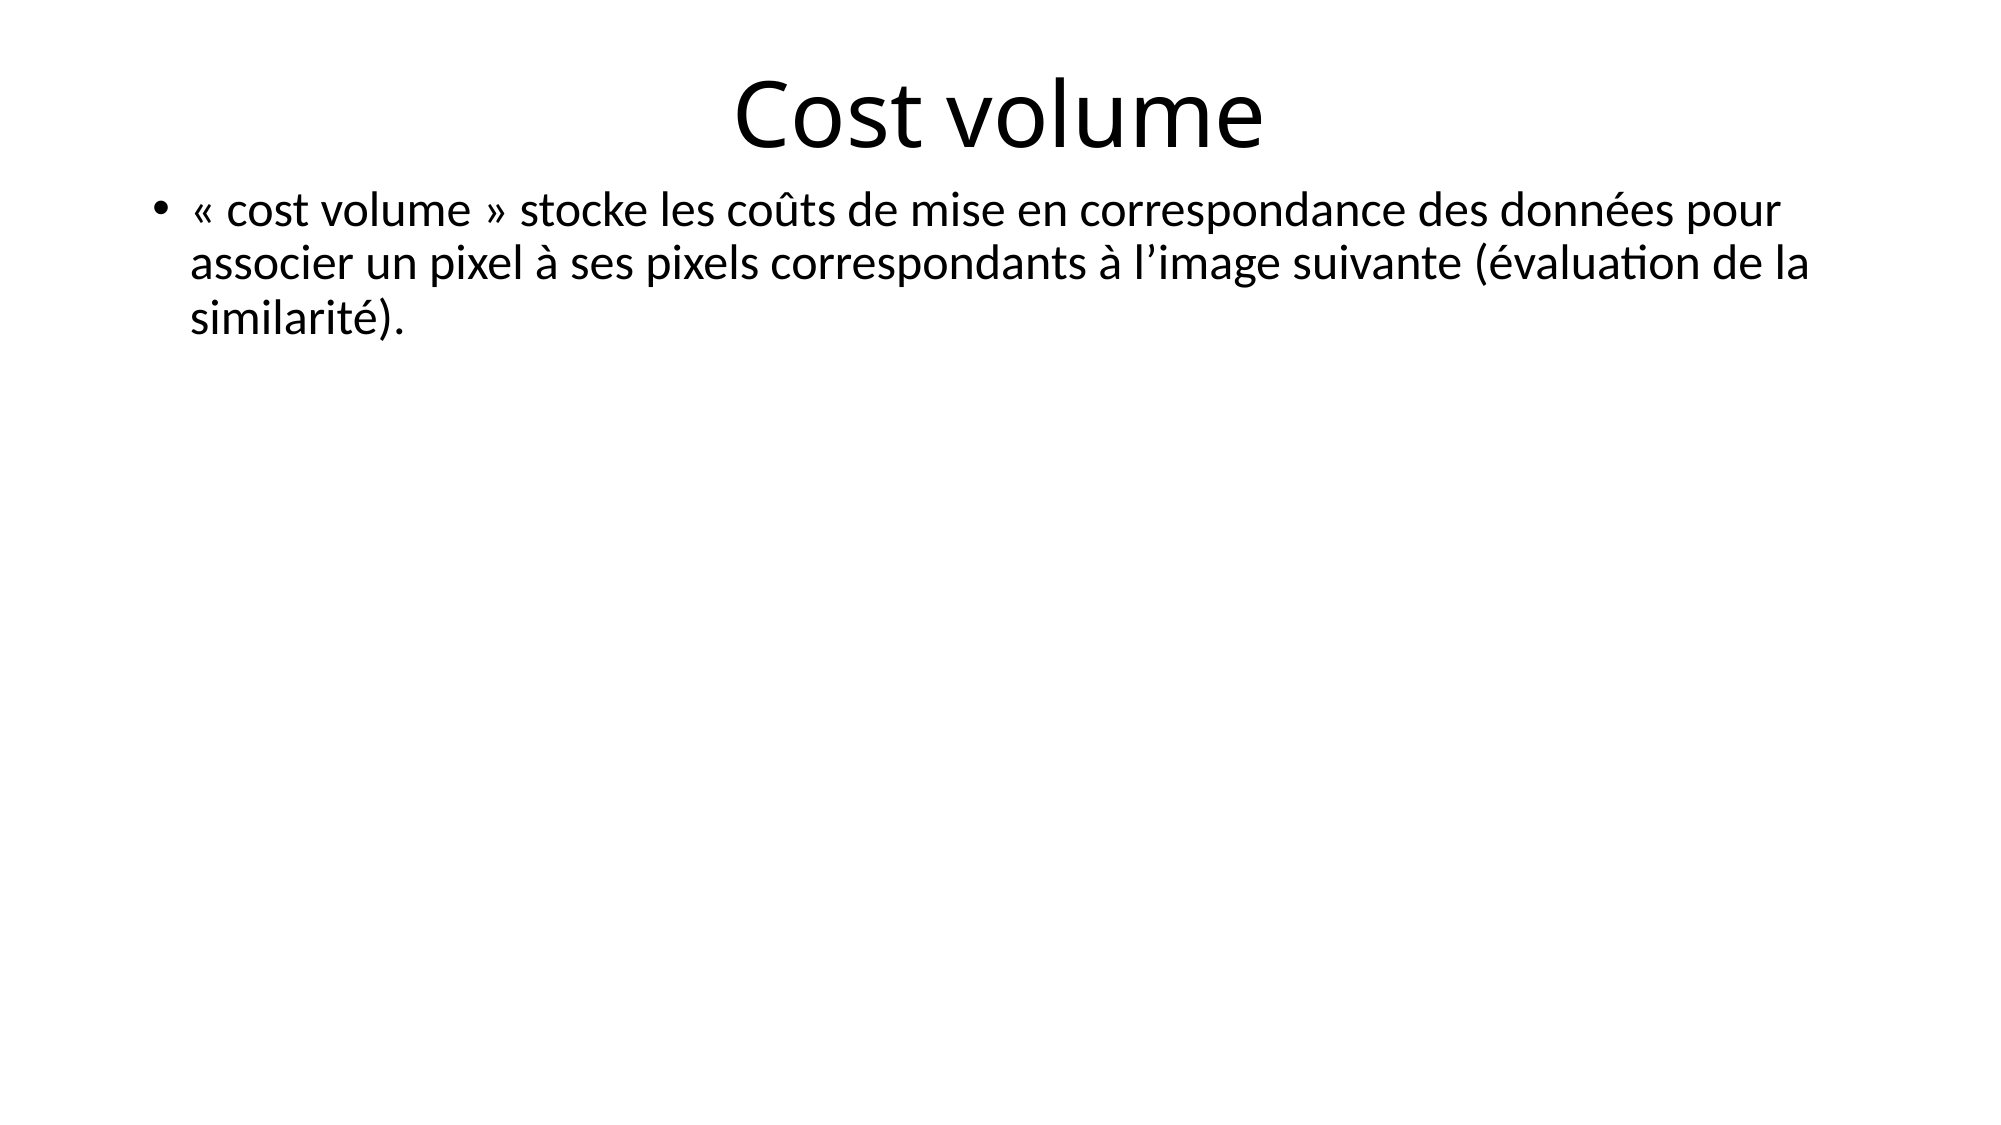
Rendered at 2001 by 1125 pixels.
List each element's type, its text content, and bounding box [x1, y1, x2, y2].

list « cost volume » stocke les coûts de mise en correspondance des données pour associer un pixel à ses pixels correspondants à l’image suivante (évaluation de la similarité). [137, 175, 1863, 1014]
title Cost volume [137, 59, 1863, 175]
